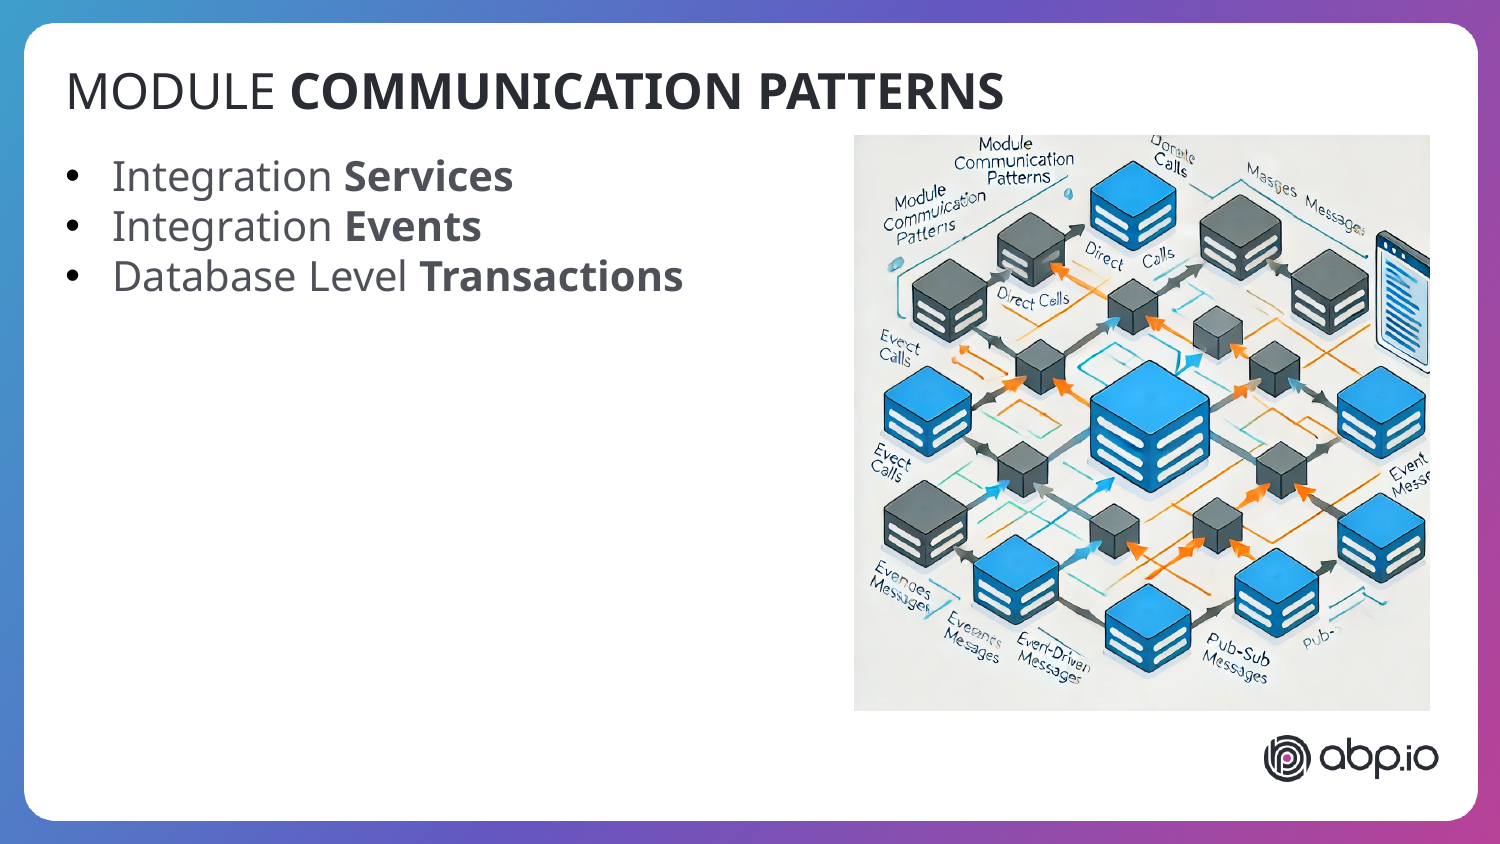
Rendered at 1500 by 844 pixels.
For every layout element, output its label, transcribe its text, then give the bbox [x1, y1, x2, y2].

text_box MODULE COMMUNICATION PATTERNS [50, 44, 1430, 136]
picture [0, 0, 1500, 844]
text_box Integration Services Integration Events Database Level Transactions [50, 135, 812, 722]
